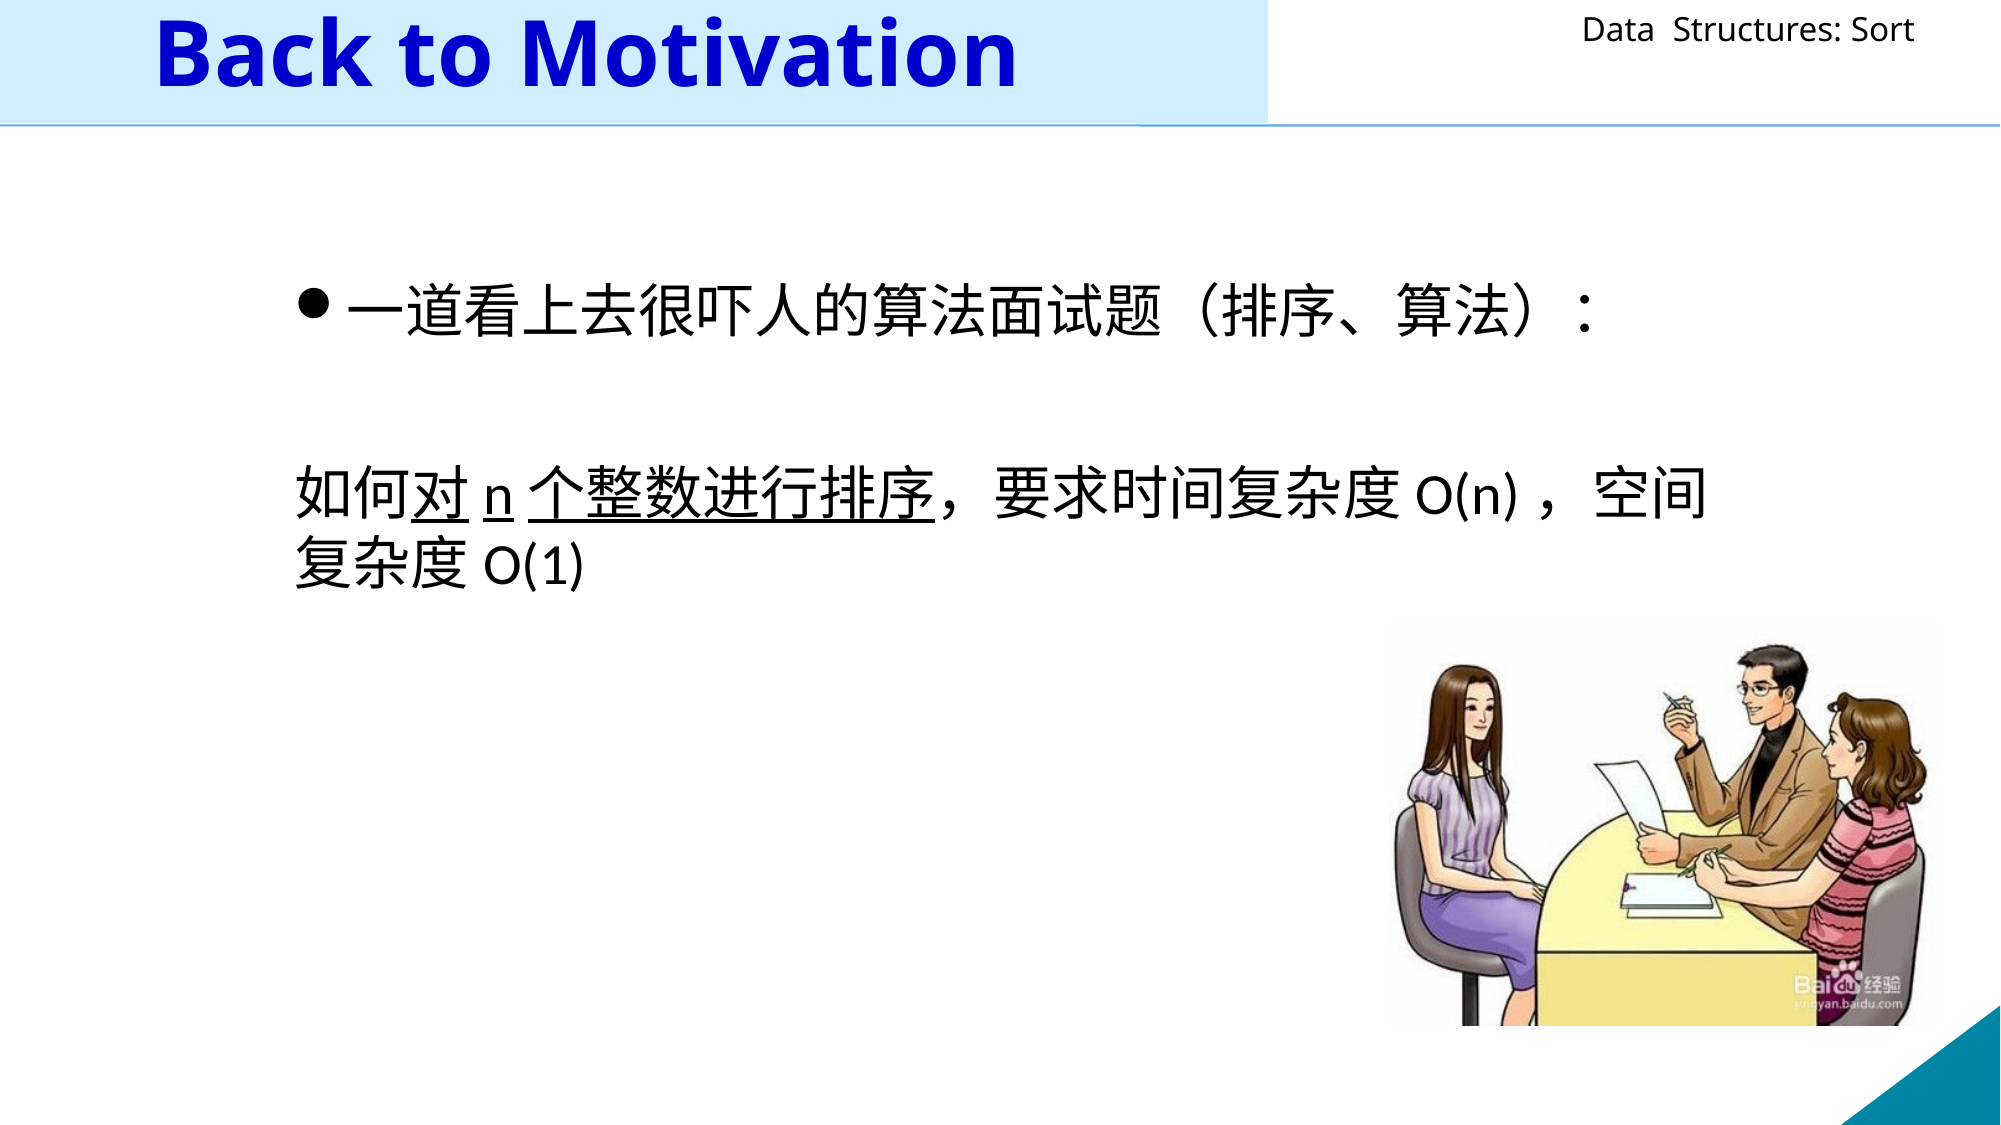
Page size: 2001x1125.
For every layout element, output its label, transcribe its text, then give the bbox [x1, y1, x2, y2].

picture [1389, 604, 1939, 1026]
list 一道看上去很吓人的算法面试题（排序、算法）： 如何对n个整数进行排序，要求时间复杂度O(n)，空间复杂度O(1) [279, 267, 1731, 943]
text_box Back to Motivation [137, 7, 1417, 112]
